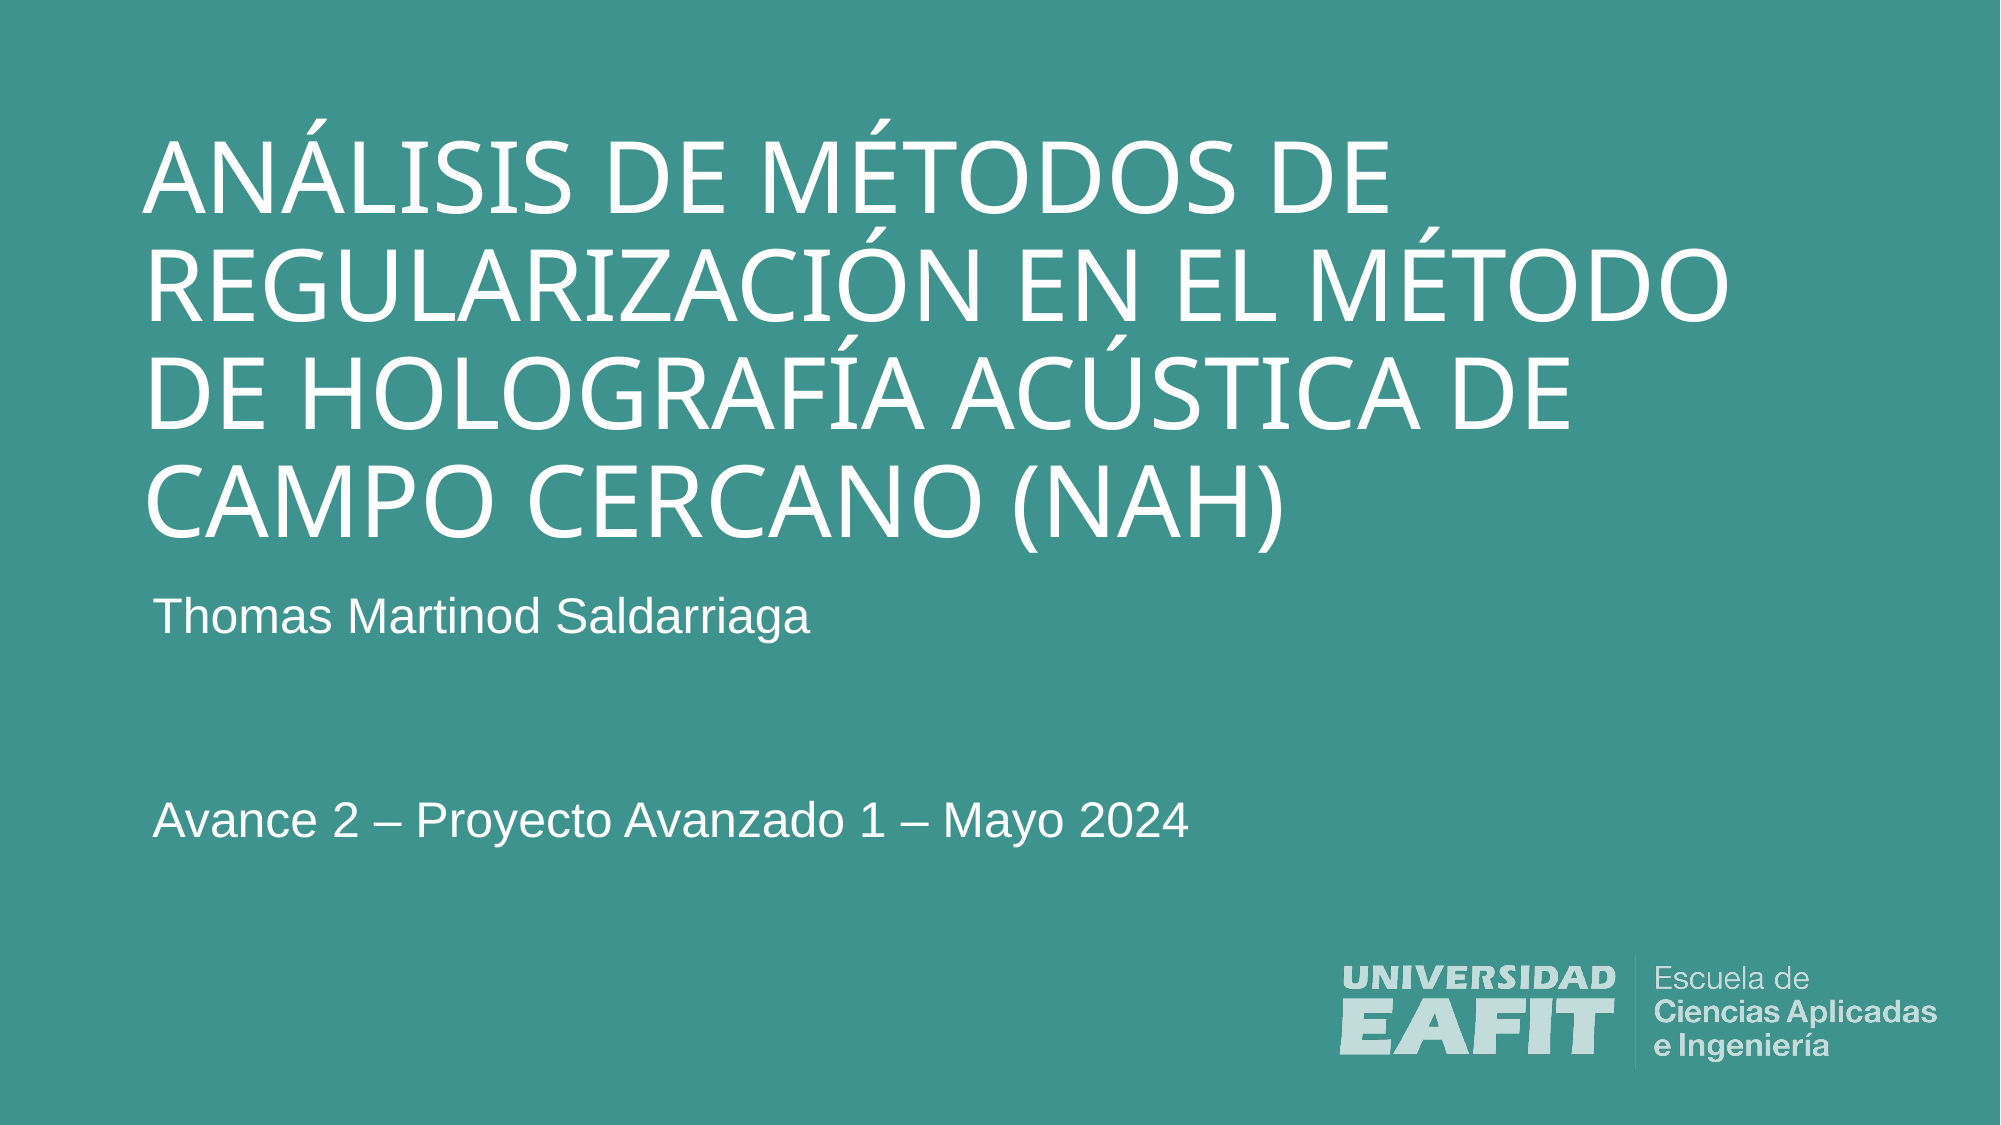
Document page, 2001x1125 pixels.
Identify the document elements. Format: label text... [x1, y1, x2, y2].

picture [1282, 899, 1993, 1125]
title ANÁLISIS DE MÉTODOS DE REGULARIZACIÓN EN EL MÉTODO DE HOLOGRAFÍA ACÚSTICA DE CAMPO CERCANO (NAH) [127, 174, 1873, 567]
subtitle Thomas Martinod Saldarriaga Avance 2 – Proyecto Avanzado 1 – Mayo 2024 [137, 583, 1638, 951]
